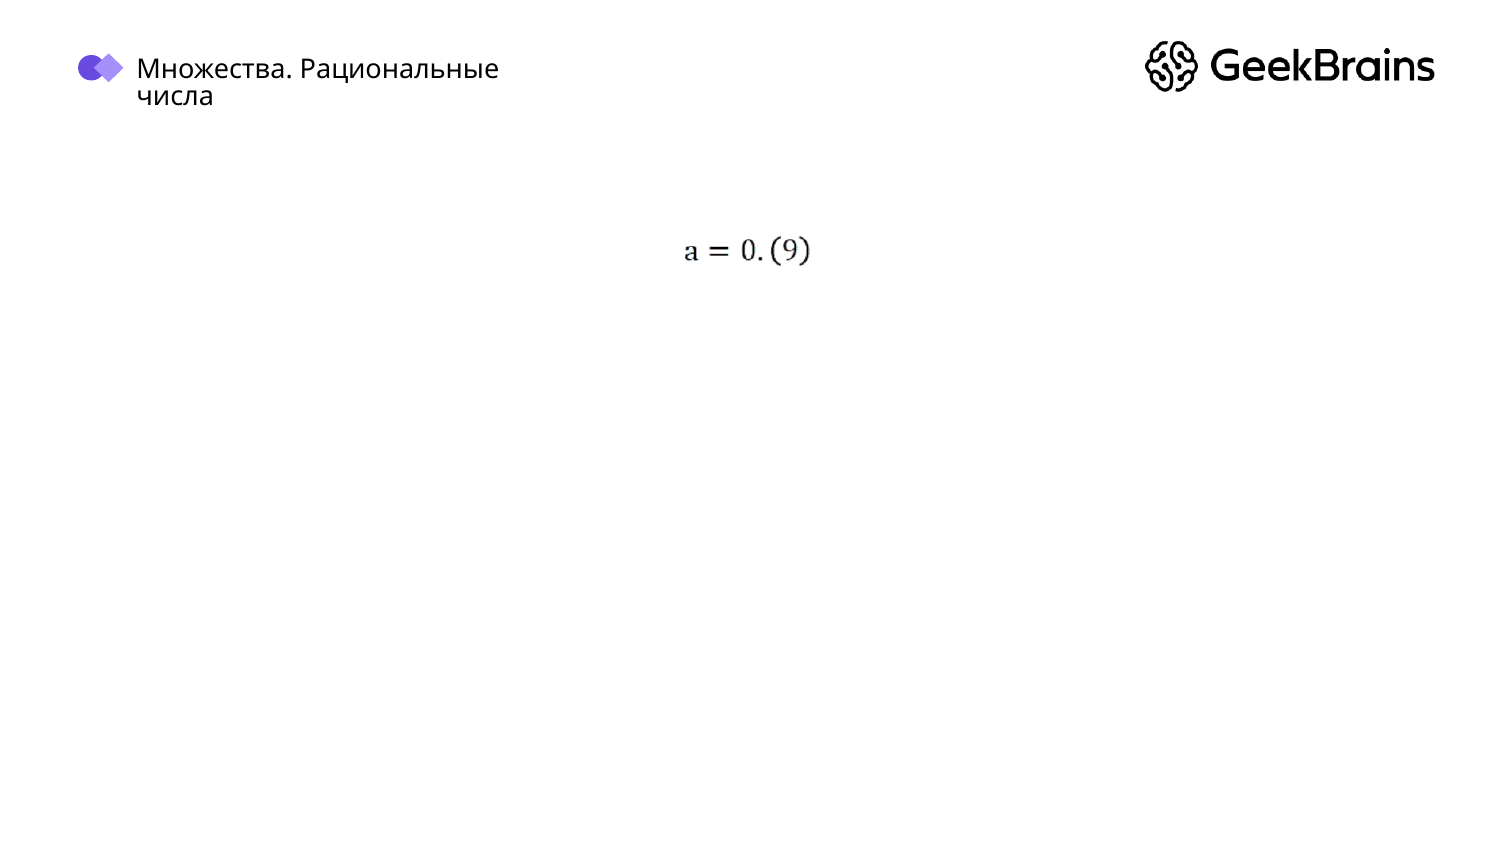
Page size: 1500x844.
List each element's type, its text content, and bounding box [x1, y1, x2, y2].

title Множества. Рациональные числа [134, 39, 763, 83]
picture [529, 217, 971, 290]
text_box [78, 54, 102, 81]
picture [1145, 39, 1435, 93]
text_box [93, 53, 124, 82]
